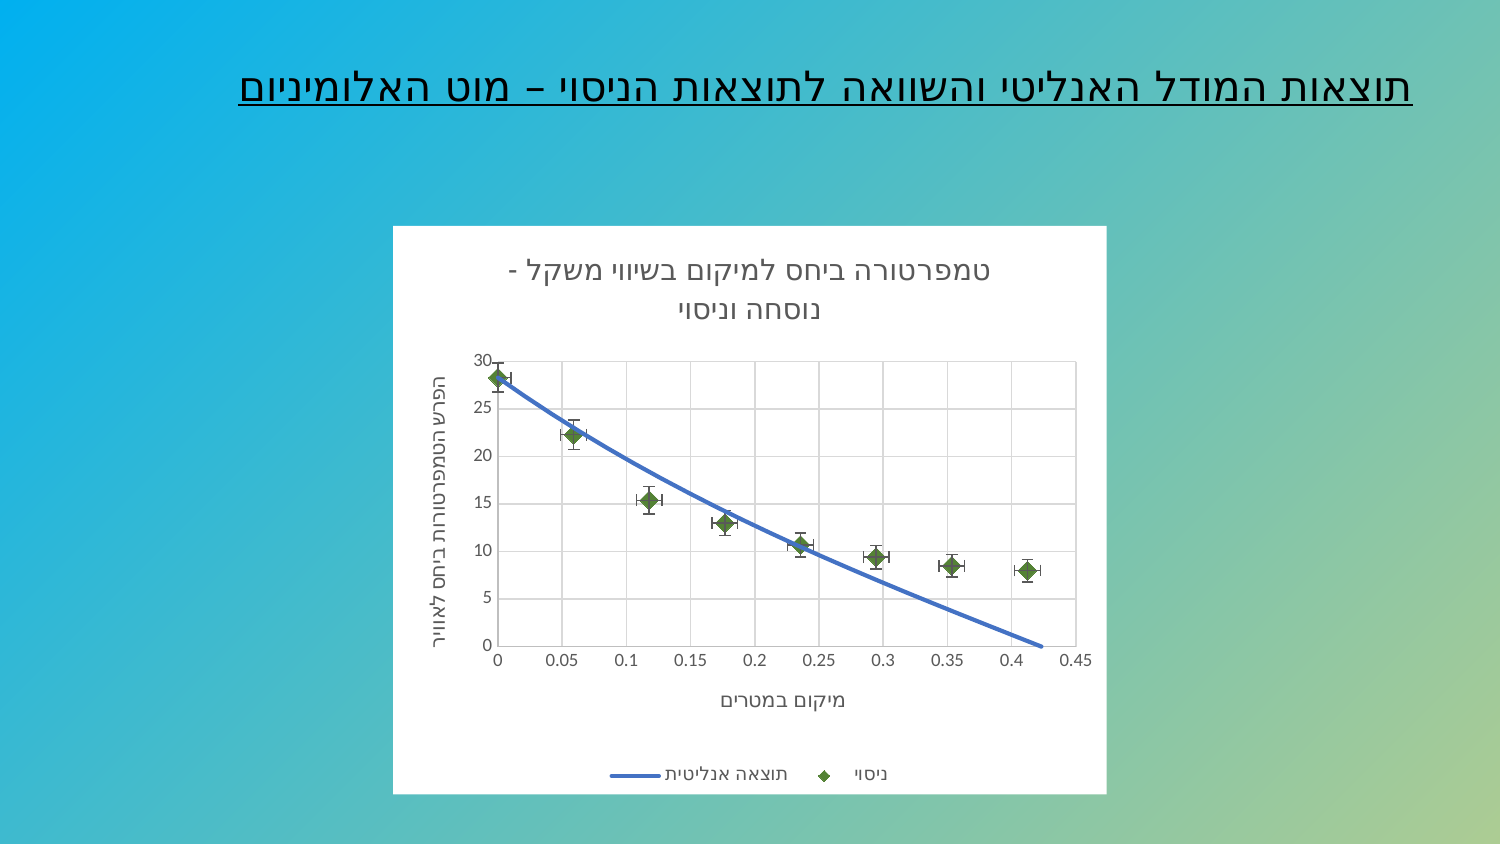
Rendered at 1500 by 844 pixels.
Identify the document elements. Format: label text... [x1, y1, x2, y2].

text_box תוצאות המודל האנליטי והשוואה לתוצאות הניסוי – מוט האלומיניום [118, 52, 1428, 117]
chart [393, 225, 1107, 795]
